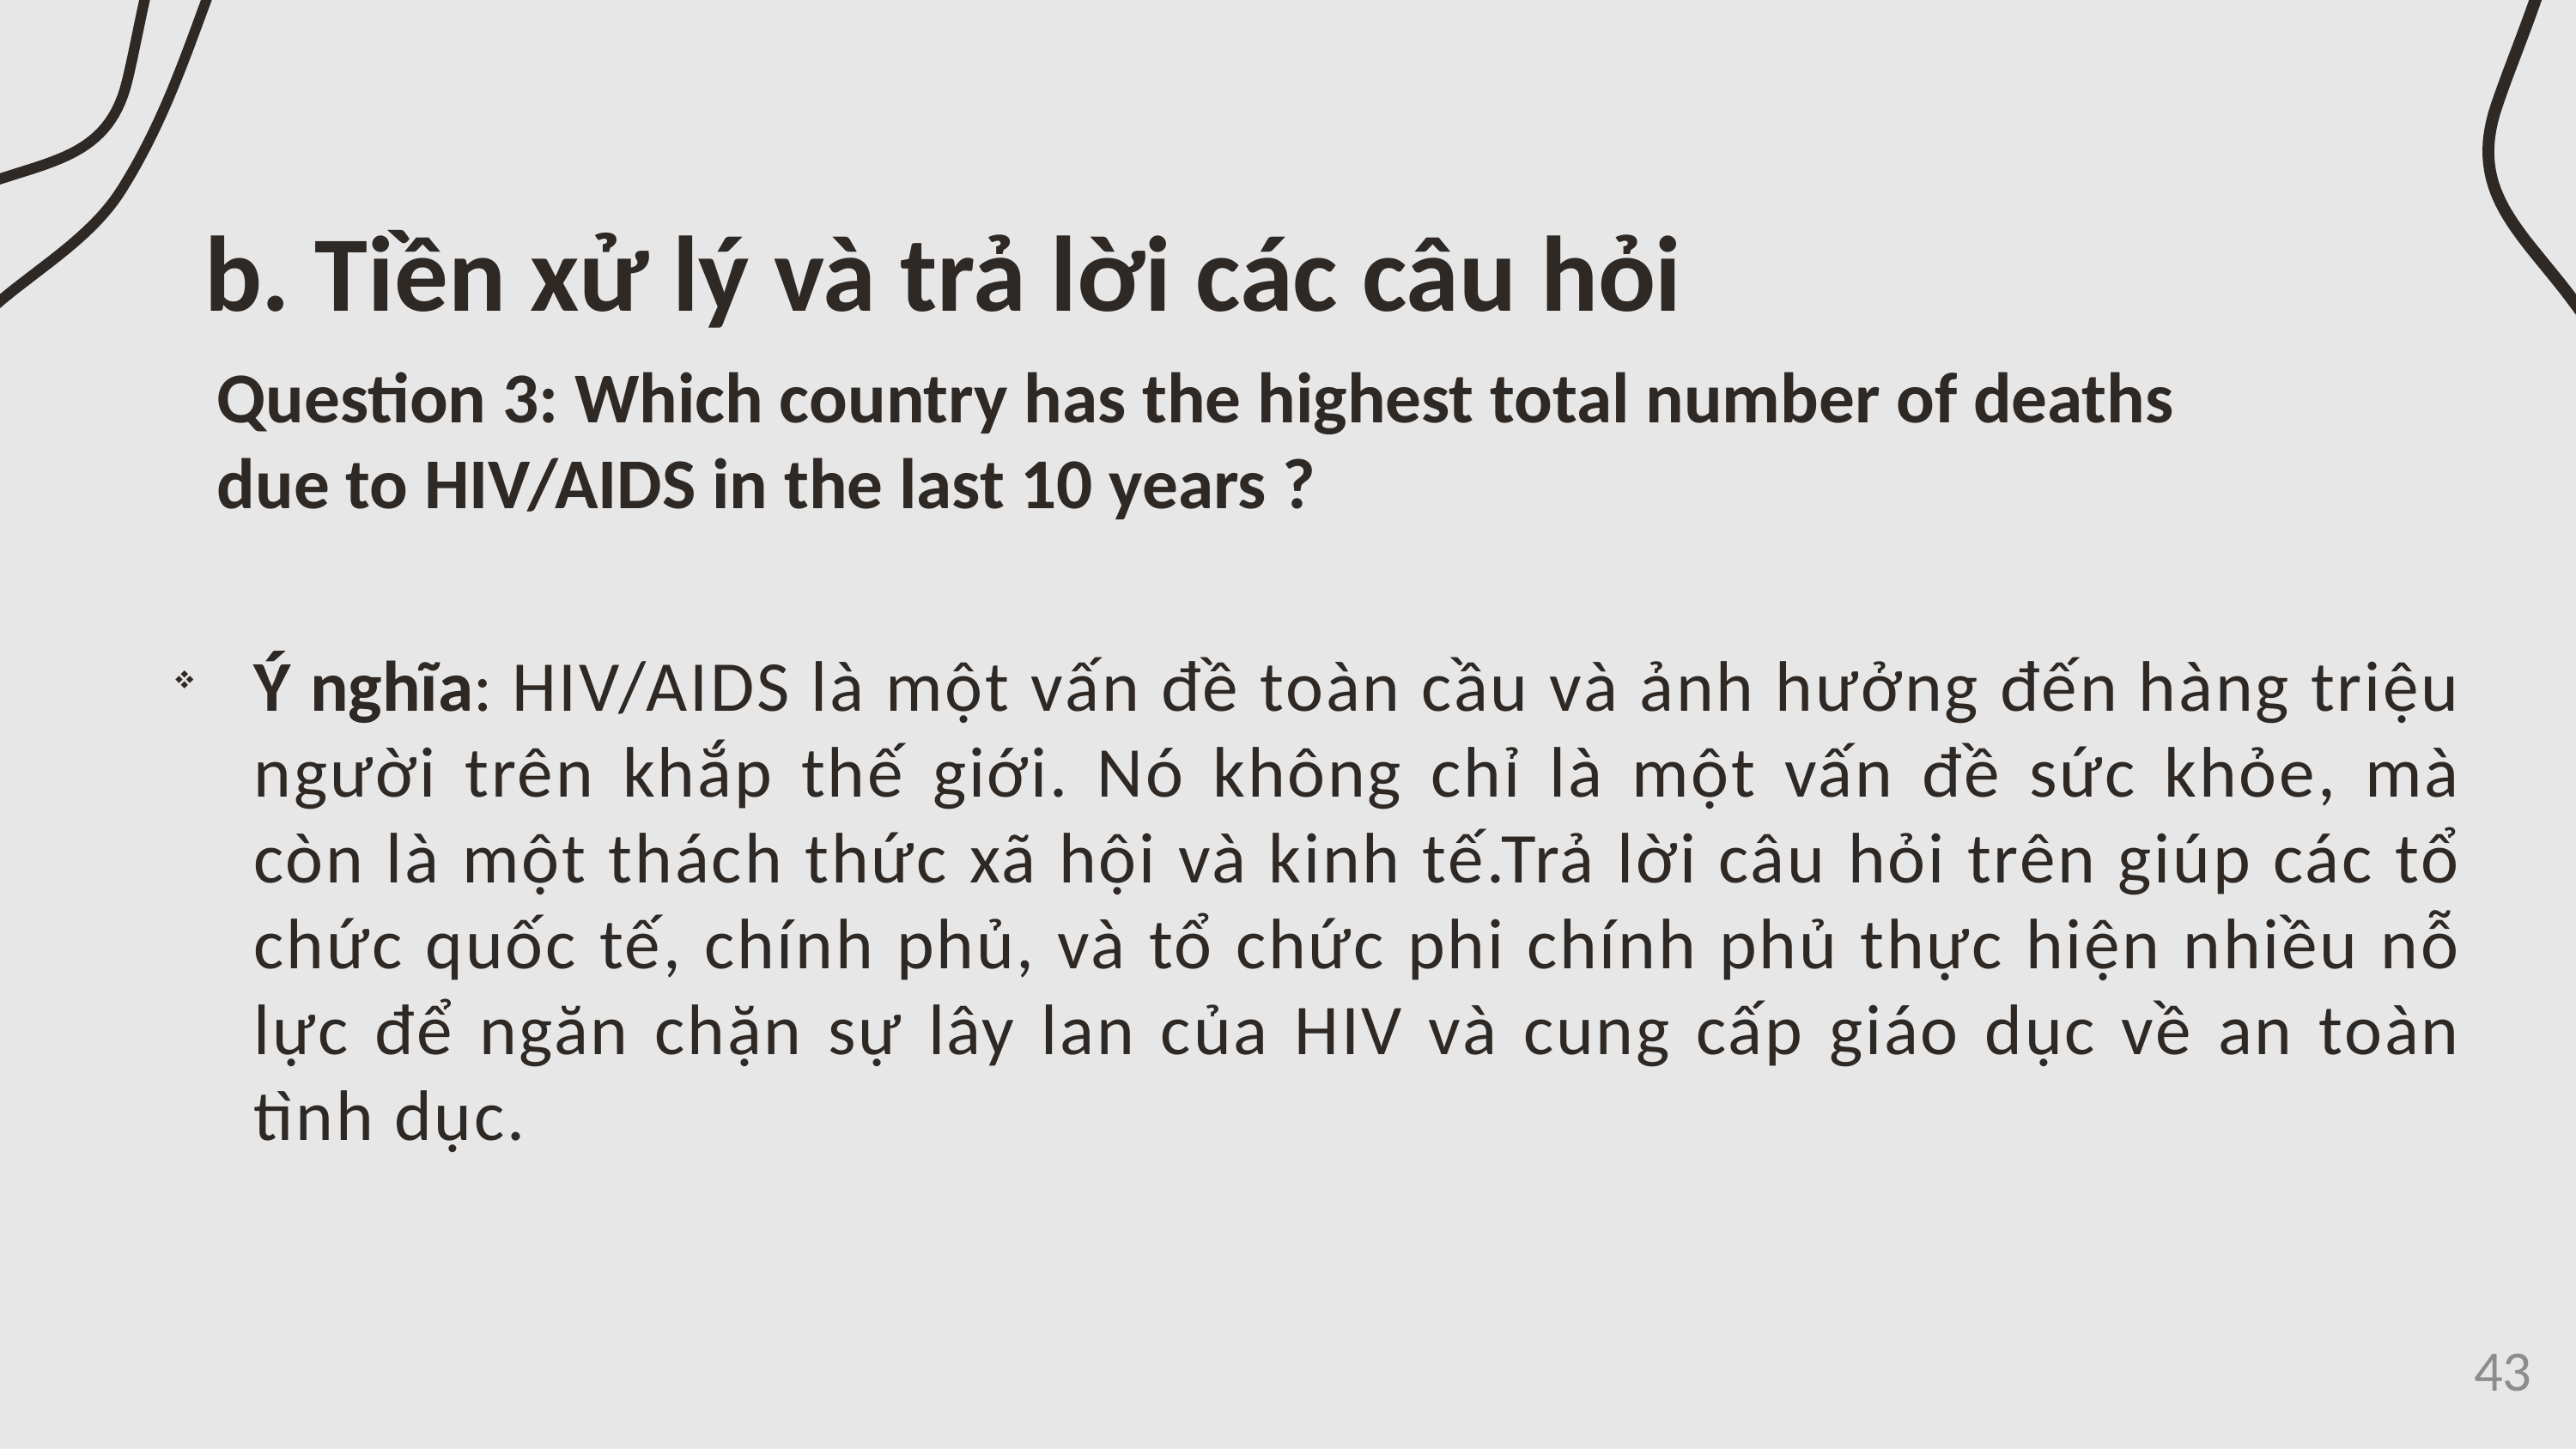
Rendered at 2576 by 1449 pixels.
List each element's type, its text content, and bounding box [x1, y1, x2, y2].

text_box Ý nghĩa: HIV/AIDS là một vấn đề toàn cầu và ảnh hưởng đến hàng triệu người trên khắp thế giới. Nó không chỉ là một vấn đề sức khỏe, mà còn là một thách thức xã hội và kinh tế.Trả lời câu hỏi trên giúp các tổ chức quốc tế, chính phủ, và tổ chức phi chính phủ thực hiện nhiều nỗ lực để ngăn chặn sự lây lan của HIV và cung cấp giáo dục về an toàn tình dục. [171, 638, 2466, 1155]
title b. Tiền xử lý và trả lời các câu hỏi Question 3: Which country has the highest total number of deaths due to HIV/AIDS in the last 10 years ? [203, 174, 2177, 524]
slide_number 43 [2468, 1346, 2540, 1449]
